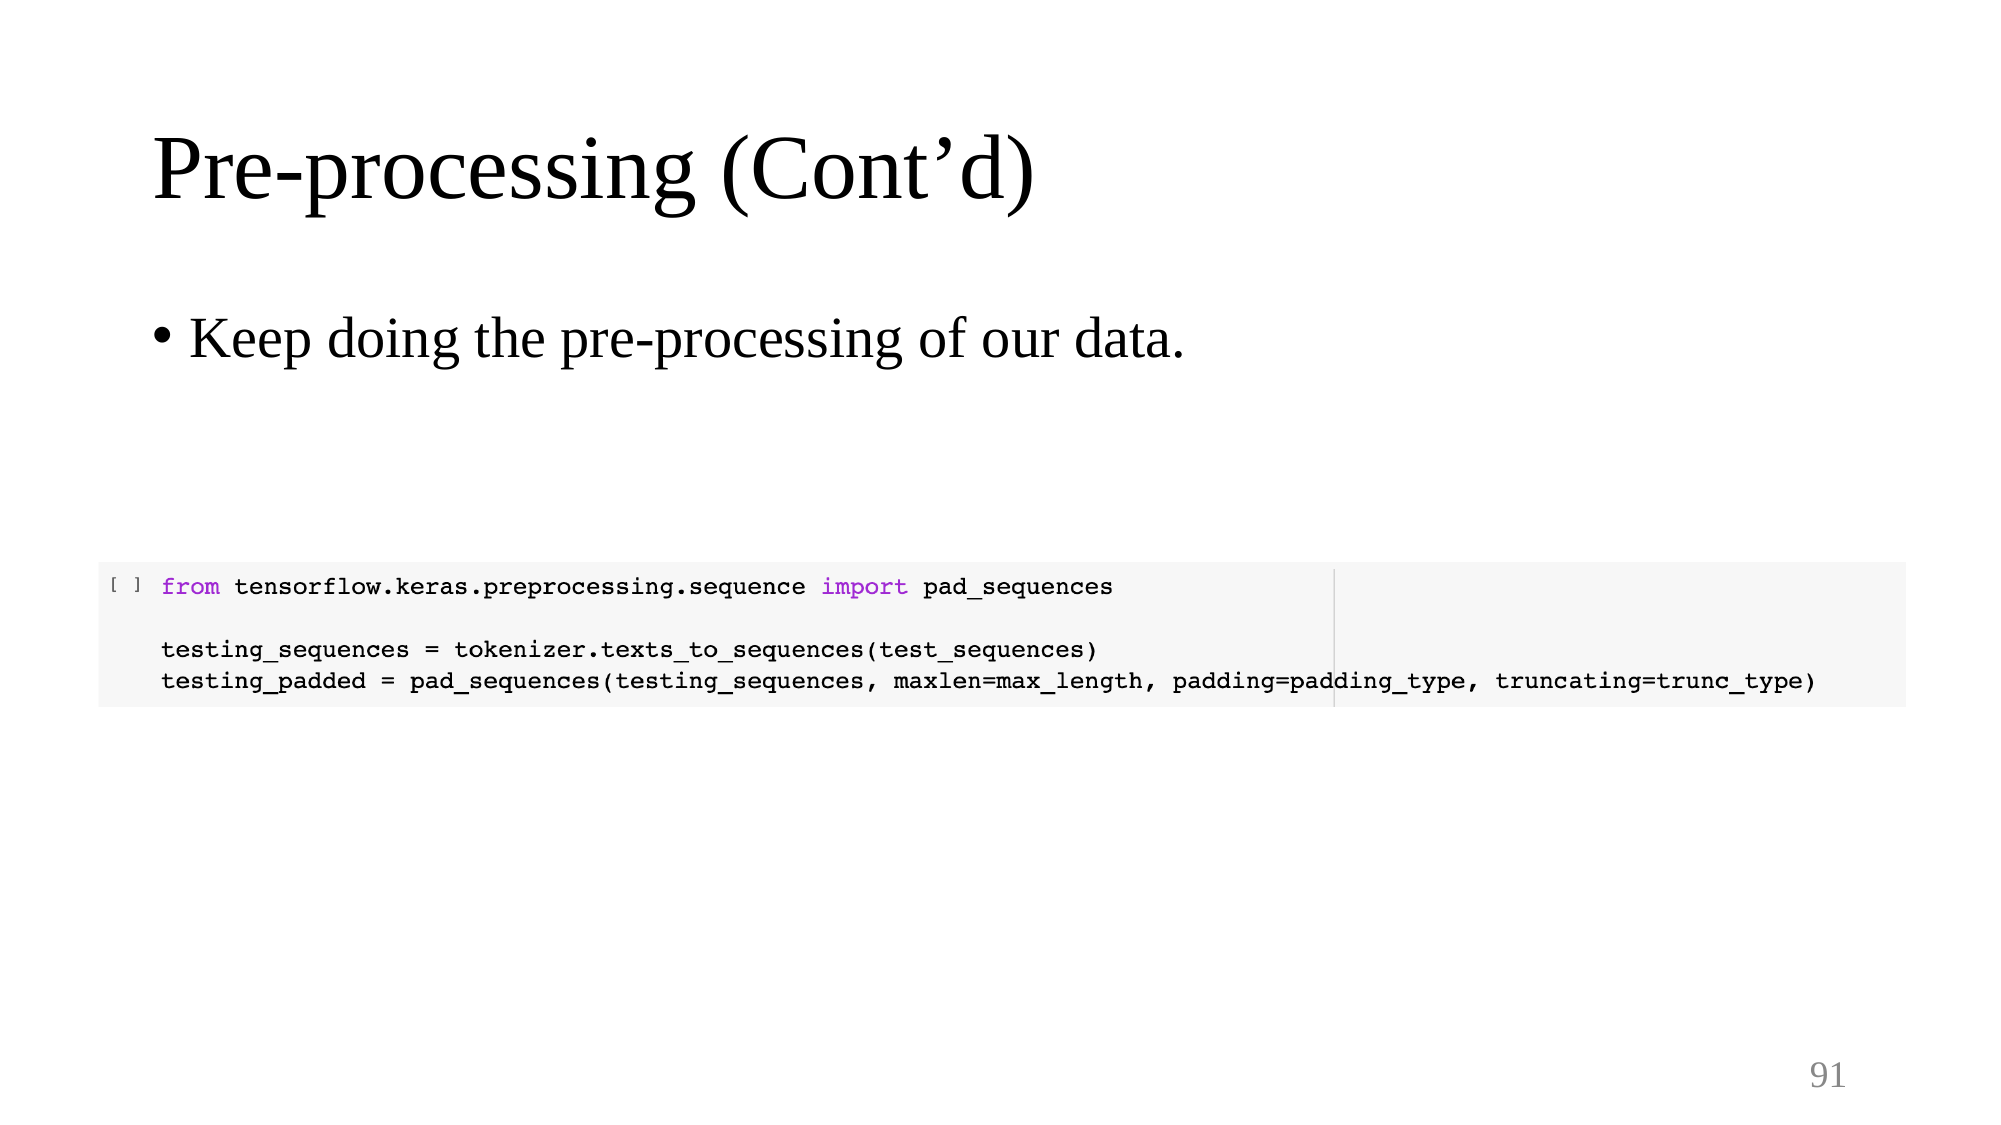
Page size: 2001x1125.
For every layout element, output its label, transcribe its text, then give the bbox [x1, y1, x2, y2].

slide_number 91 [1412, 1042, 1863, 1103]
title Pre-processing (Cont’d) [137, 59, 1863, 278]
list Keep doing the pre-processing of our data. [137, 299, 1863, 391]
picture [94, 562, 1906, 707]
